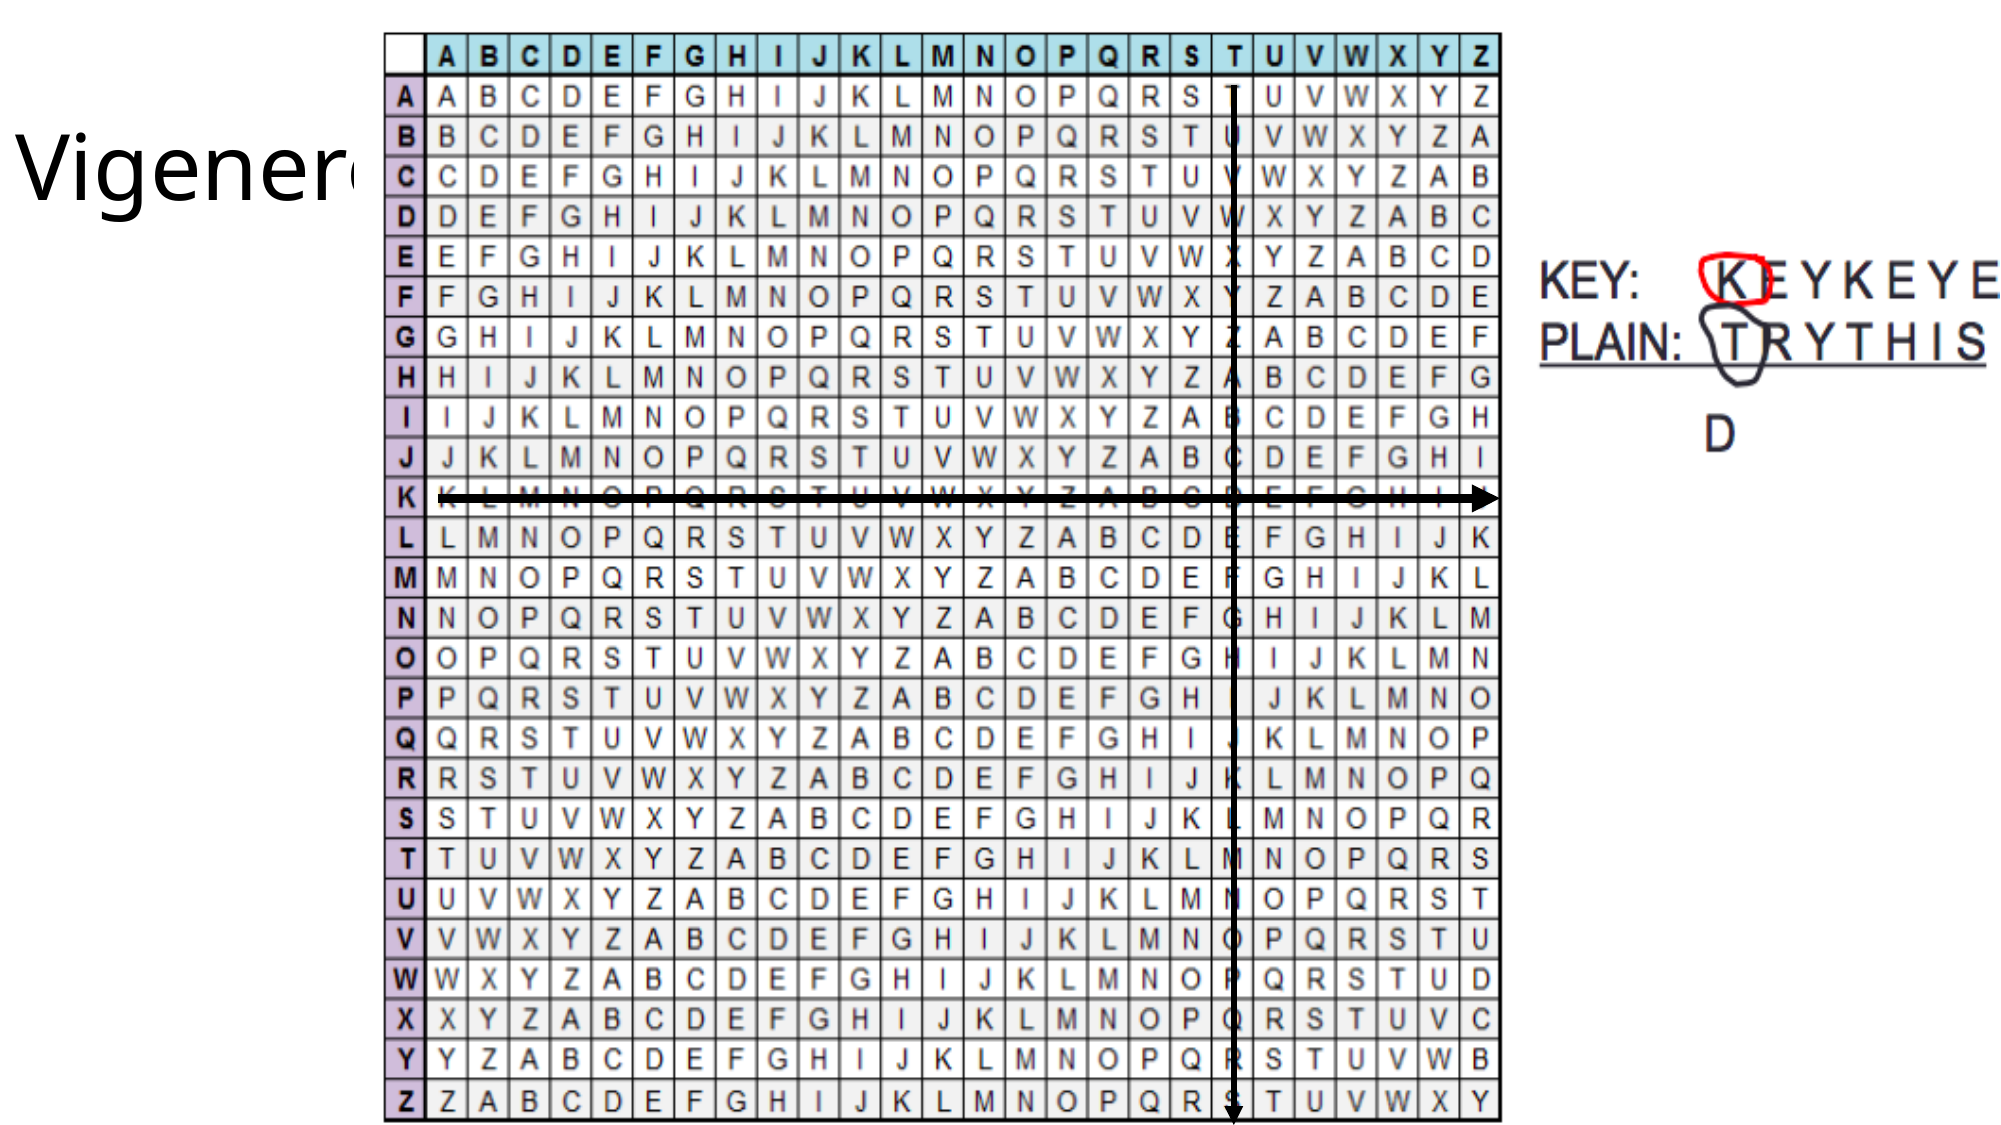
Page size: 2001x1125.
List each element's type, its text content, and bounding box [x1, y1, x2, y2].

title Vigenere [0, 62, 354, 280]
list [354, 0, 2000, 1125]
